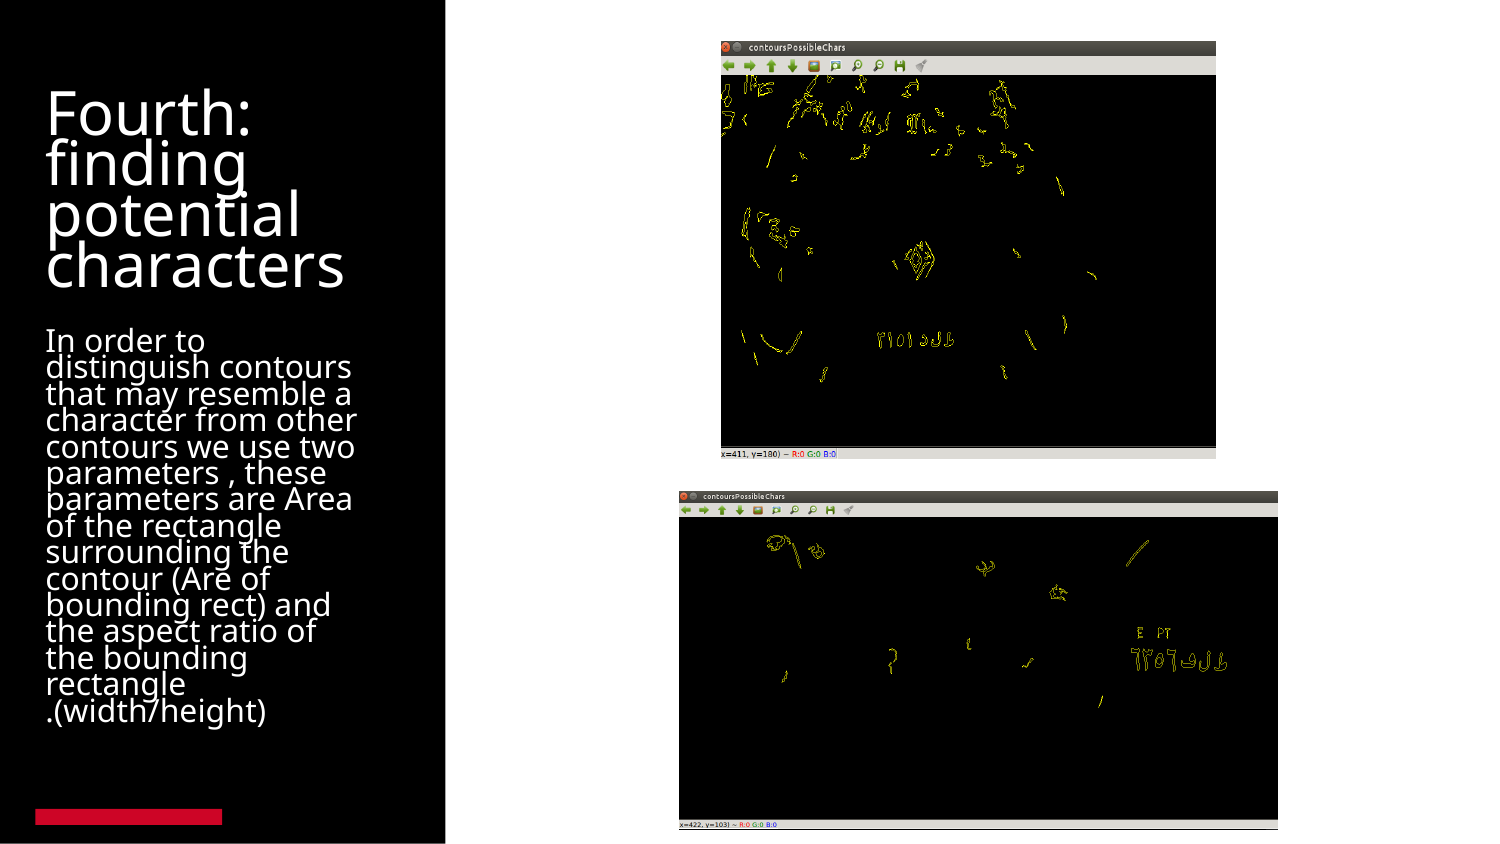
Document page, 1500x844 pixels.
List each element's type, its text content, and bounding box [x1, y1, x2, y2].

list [721, 41, 1216, 459]
text_box In order to distinguish contours that may resemble a character from other contours we use two parameters , these parameters are Area of the rectangle surrounding the contour (Are of bounding rect) and the aspect ratio of the bounding rectangle (width/height). [30, 324, 385, 741]
picture [678, 491, 1278, 830]
text_box Fourth: finding potential characters [30, 87, 385, 324]
